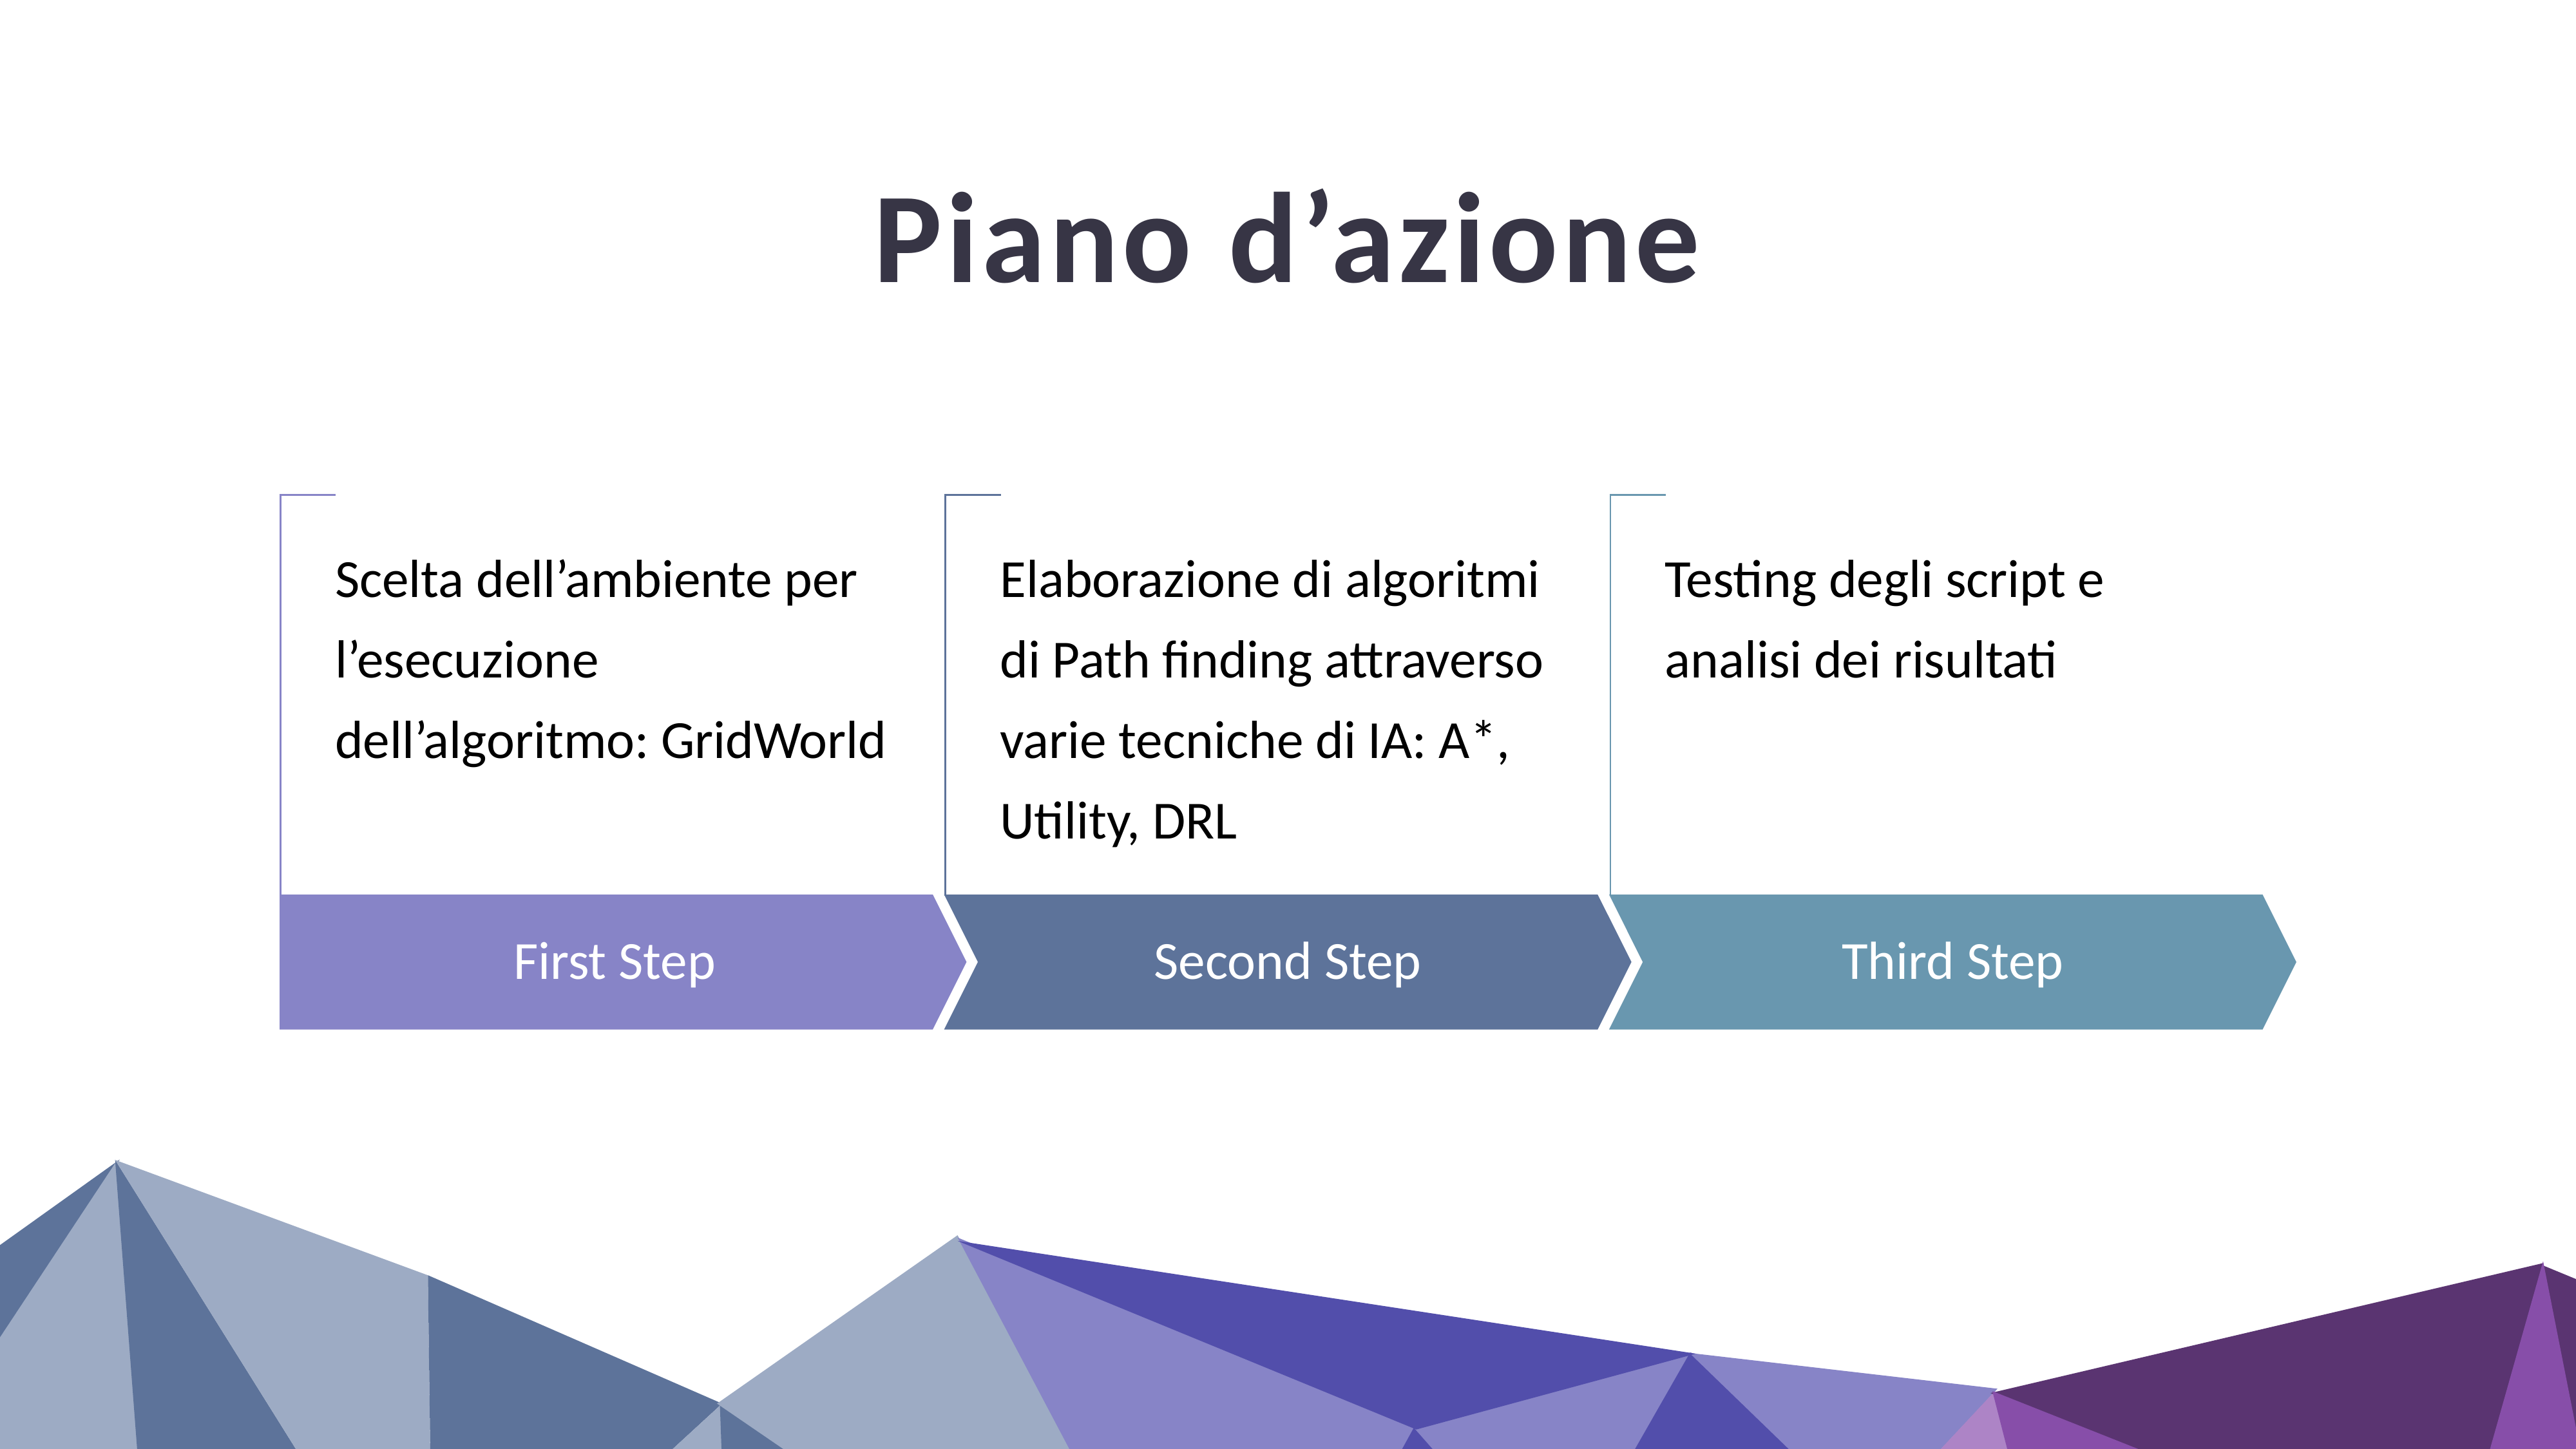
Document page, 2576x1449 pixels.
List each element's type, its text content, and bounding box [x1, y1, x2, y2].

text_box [279, 316, 2297, 1207]
text_box Piano d’azione [864, 166, 1712, 316]
